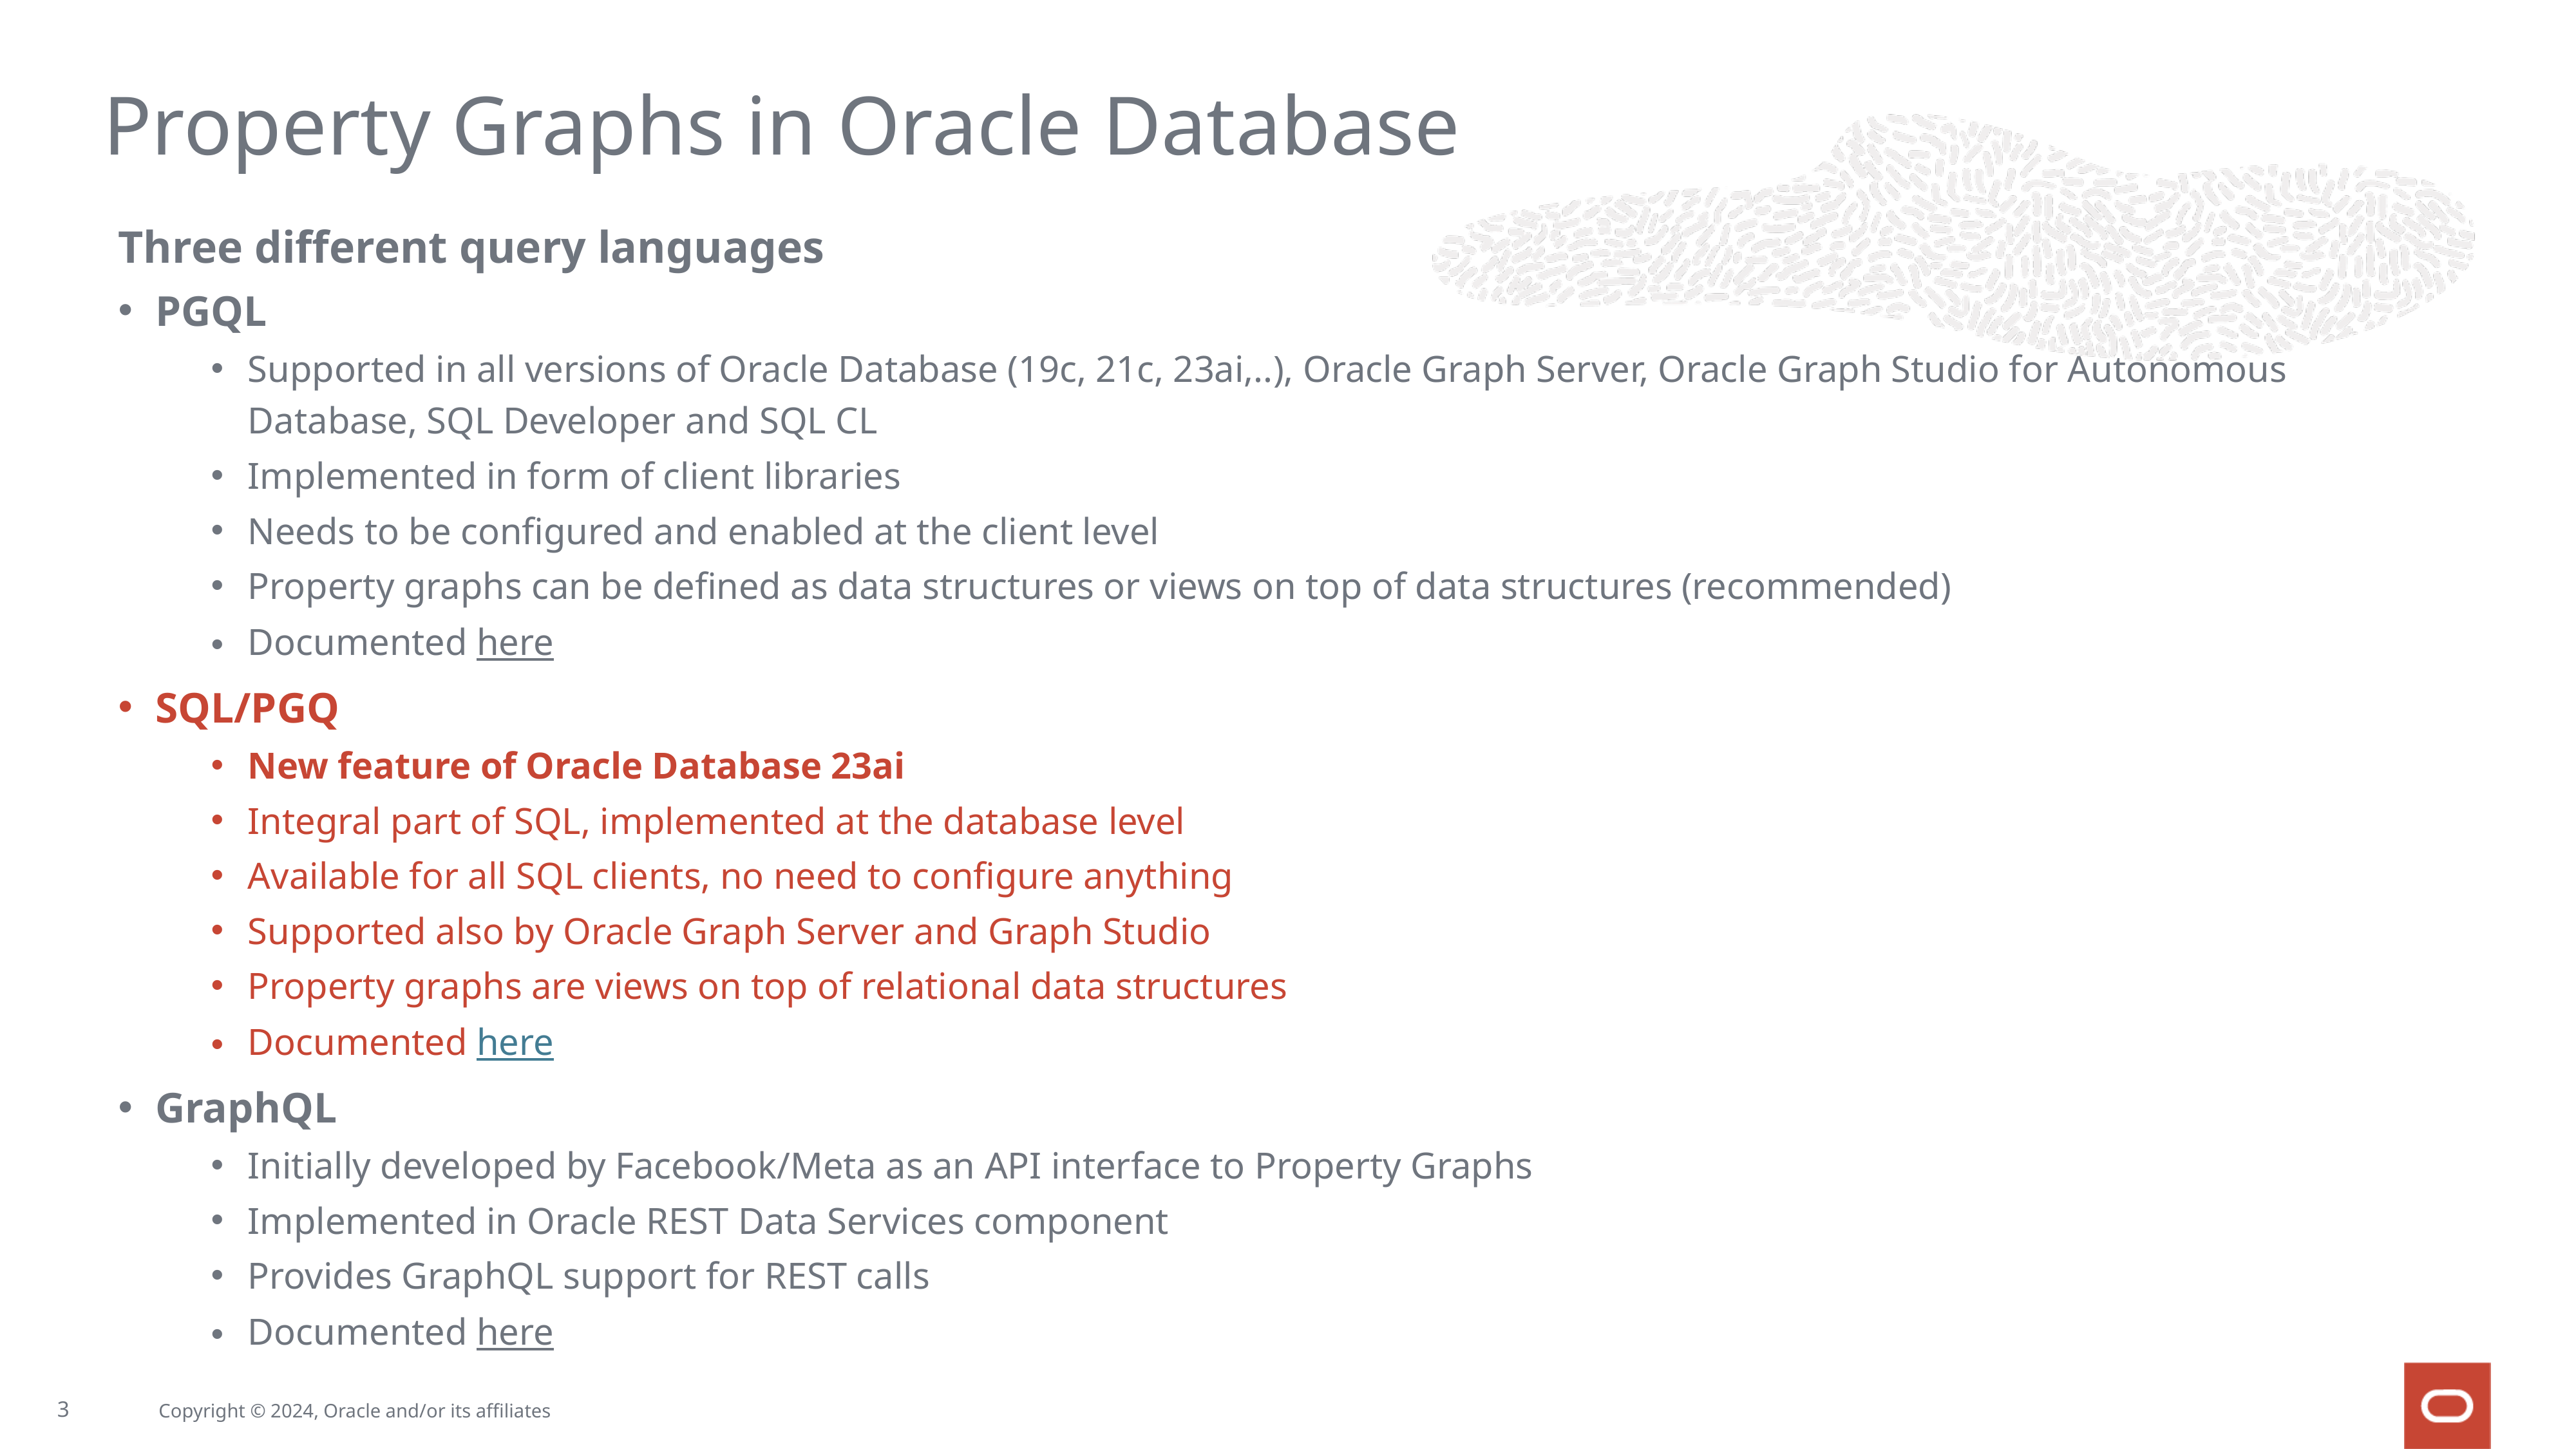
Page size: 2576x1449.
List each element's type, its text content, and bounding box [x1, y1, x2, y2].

slide_number 3 [47, 1372, 140, 1449]
text_box Three different query languages PGQL Supported in all versions of Oracle Database (19c, 21c, 23ai,..), Oracle Graph Server, Oracle Graph Studio for Autonomous Database, SQL Developer and SQL CL Implemented in form of client libraries Needs to be configured and enabled at the client level Property graphs can be defined as data structures or views on top of data structures (recommended) Documented here SQL/PGQ New feature of Oracle Database 23ai Integral part of SQL, implemented at the database level Available for all SQL clients, no need to configure anything Supported also by Oracle Graph Server and Graph Studio Property graphs are views on top of relational data structures Documented here GraphQL Initially developed by Facebook/Meta as an API interface to Property Graphs Implemented in Oracle REST Data Services component Provides GraphQL support for REST calls Documented here [108, 204, 2452, 1368]
picture [1416, 57, 2490, 386]
footer Copyright © 2024, Oracle and/or its affiliates [149, 1372, 1211, 1449]
picture [2404, 1362, 2491, 1449]
title Property Graphs in Oracle Database [93, 48, 2193, 177]
